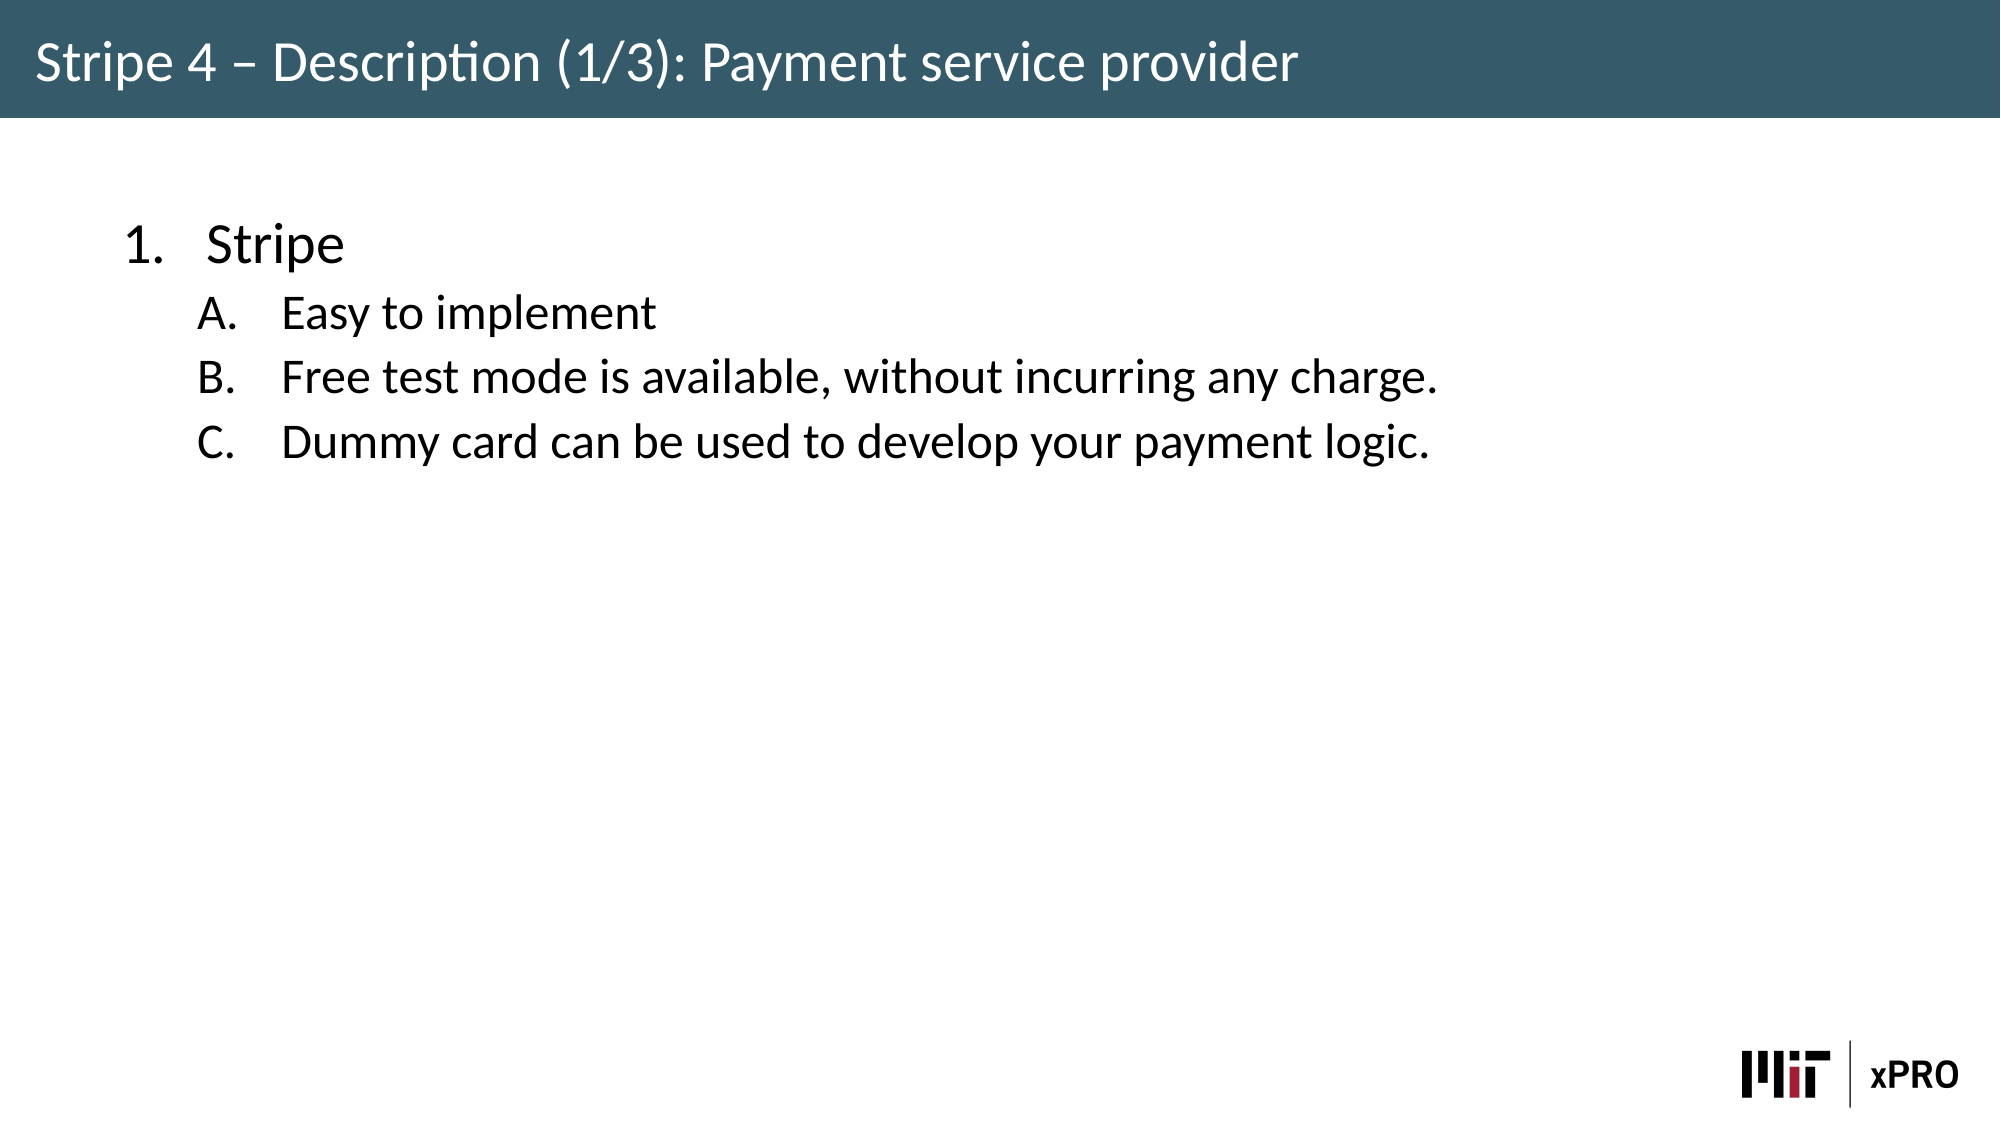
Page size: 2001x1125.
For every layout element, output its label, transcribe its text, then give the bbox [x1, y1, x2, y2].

text_box Stripe 4 – Description (1/3): Payment service provider [20, 15, 1925, 101]
picture [1742, 1040, 1958, 1108]
picture [0, 0, 2000, 118]
text_box Stripe Easy to implement Free test mode is available, without incurring any charge. Dummy card can be used to develop your payment logic. [88, 205, 1891, 1017]
